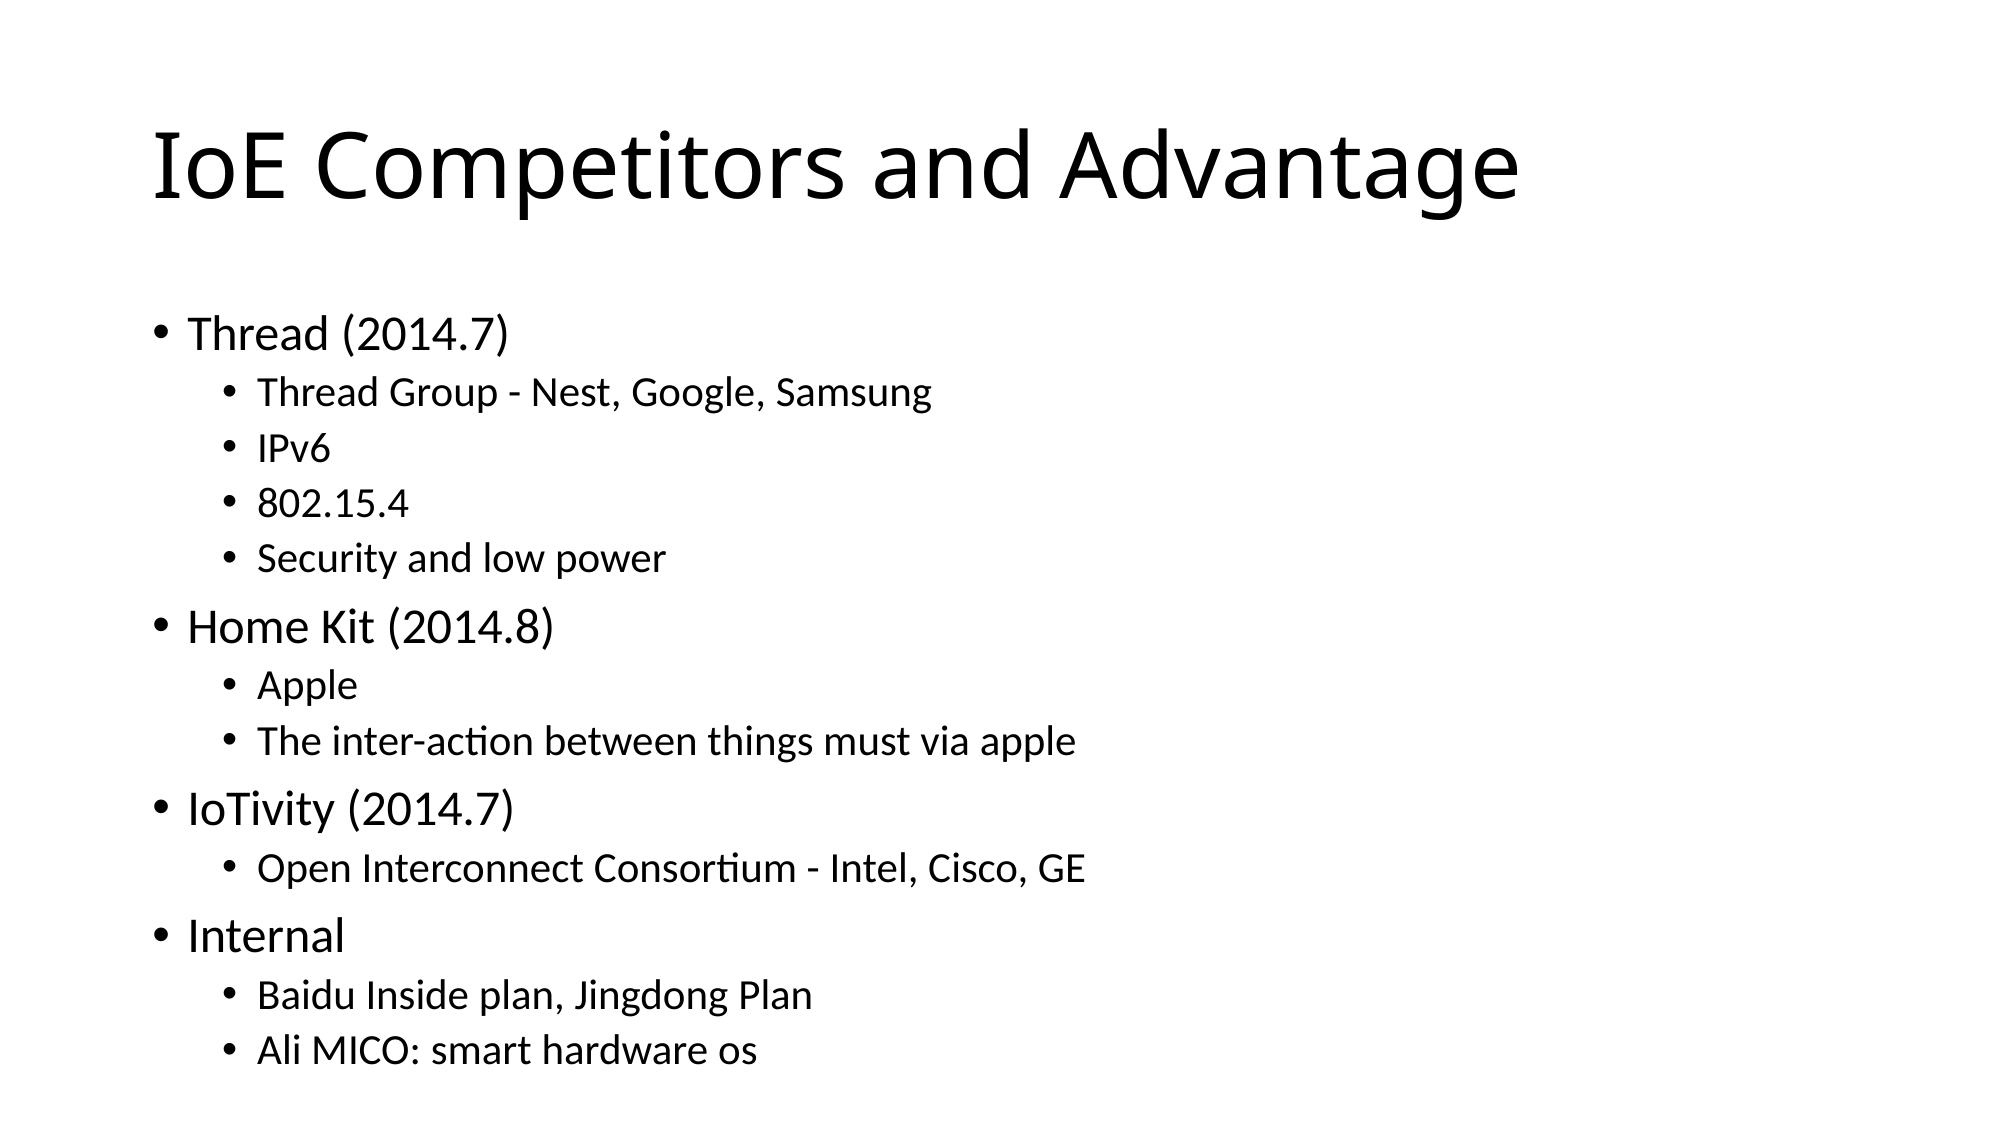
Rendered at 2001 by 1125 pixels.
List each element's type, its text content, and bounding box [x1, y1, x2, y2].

title IoE Competitors and Advantage [137, 59, 1863, 278]
list Thread (2014.7) Thread Group - Nest, Google, Samsung IPv6 802.15.4 Security and low power Home Kit (2014.8) Apple The inter-action between things must via apple IoTivity (2014.7) Open Interconnect Consortium - Intel, Cisco, GE Internal Baidu Inside plan, Jingdong Plan Ali MICO: smart hardware os [137, 299, 1863, 1084]
